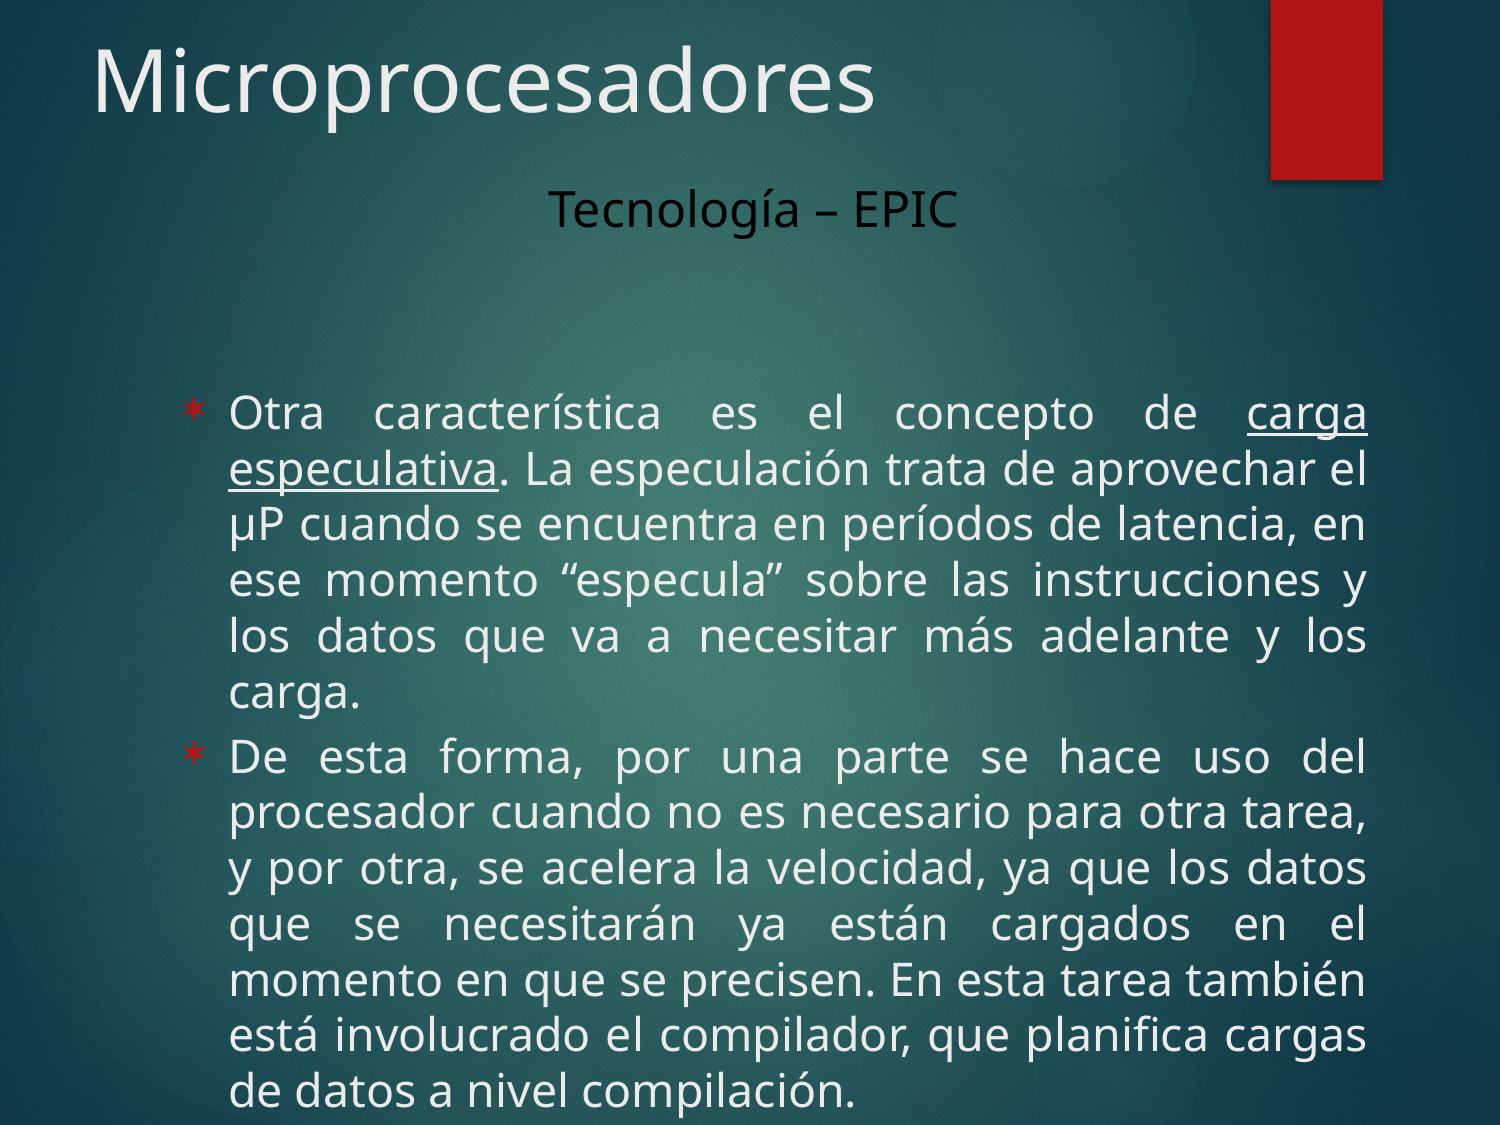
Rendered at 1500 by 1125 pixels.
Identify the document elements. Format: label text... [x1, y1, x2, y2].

list [143, 361, 1359, 1121]
title Microprocesadores [75, 17, 1425, 170]
text_box Otra característica es el concepto de carga especulativa. La especulación trata de aprovechar el μP cuando se encuentra en períodos de latencia, en ese momento “especula” sobre las instrucciones y los datos que va a necesitar más adelante y los carga. De esta forma, por una parte se hace uso del procesador cuando no es necesario para otra tarea, y por otra, se acelera la velocidad, ya que los datos que se necesitarán ya están cargados en el momento en que se precisen. En esta tarea también está involucrado el compilador, que planifica cargas de datos a nivel compilación. [168, 375, 1384, 1125]
text_box Tecnología – EPIC [50, 170, 1457, 245]
